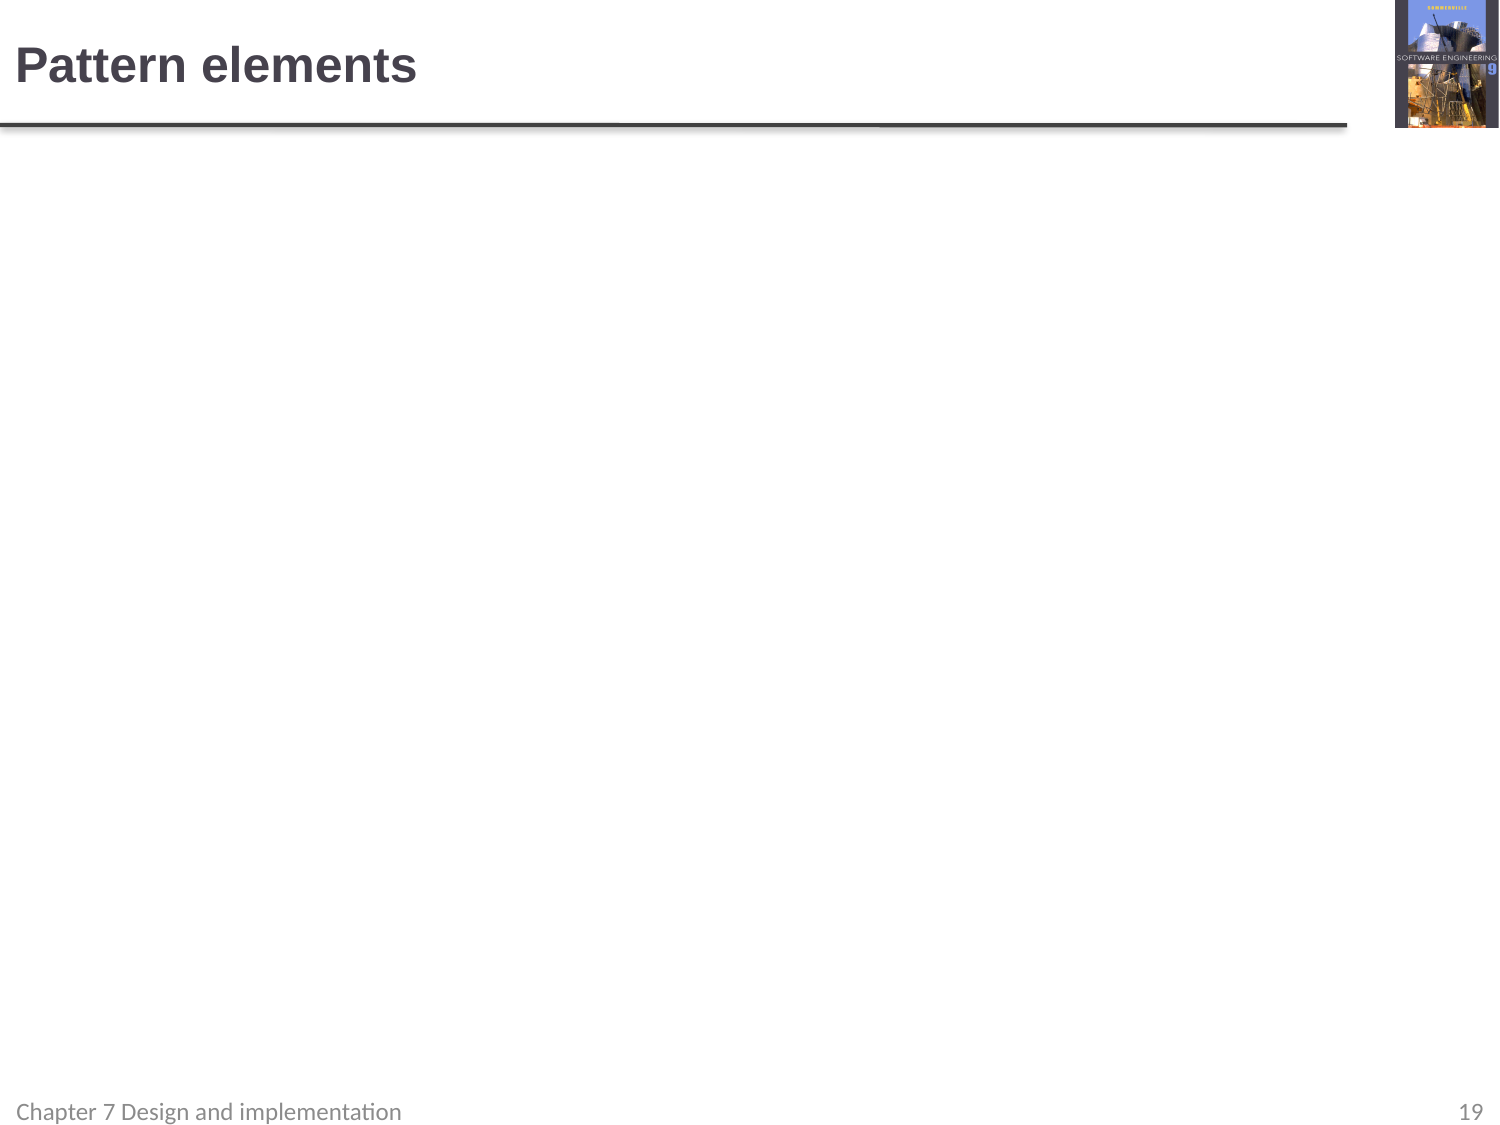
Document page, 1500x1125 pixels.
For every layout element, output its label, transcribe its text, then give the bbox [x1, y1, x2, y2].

footer Chapter 7 Design and implementation [1, 1095, 477, 1125]
picture [1395, 0, 1499, 128]
title Pattern elements [0, 0, 1397, 126]
slide_number 19 [1148, 1095, 1499, 1125]
